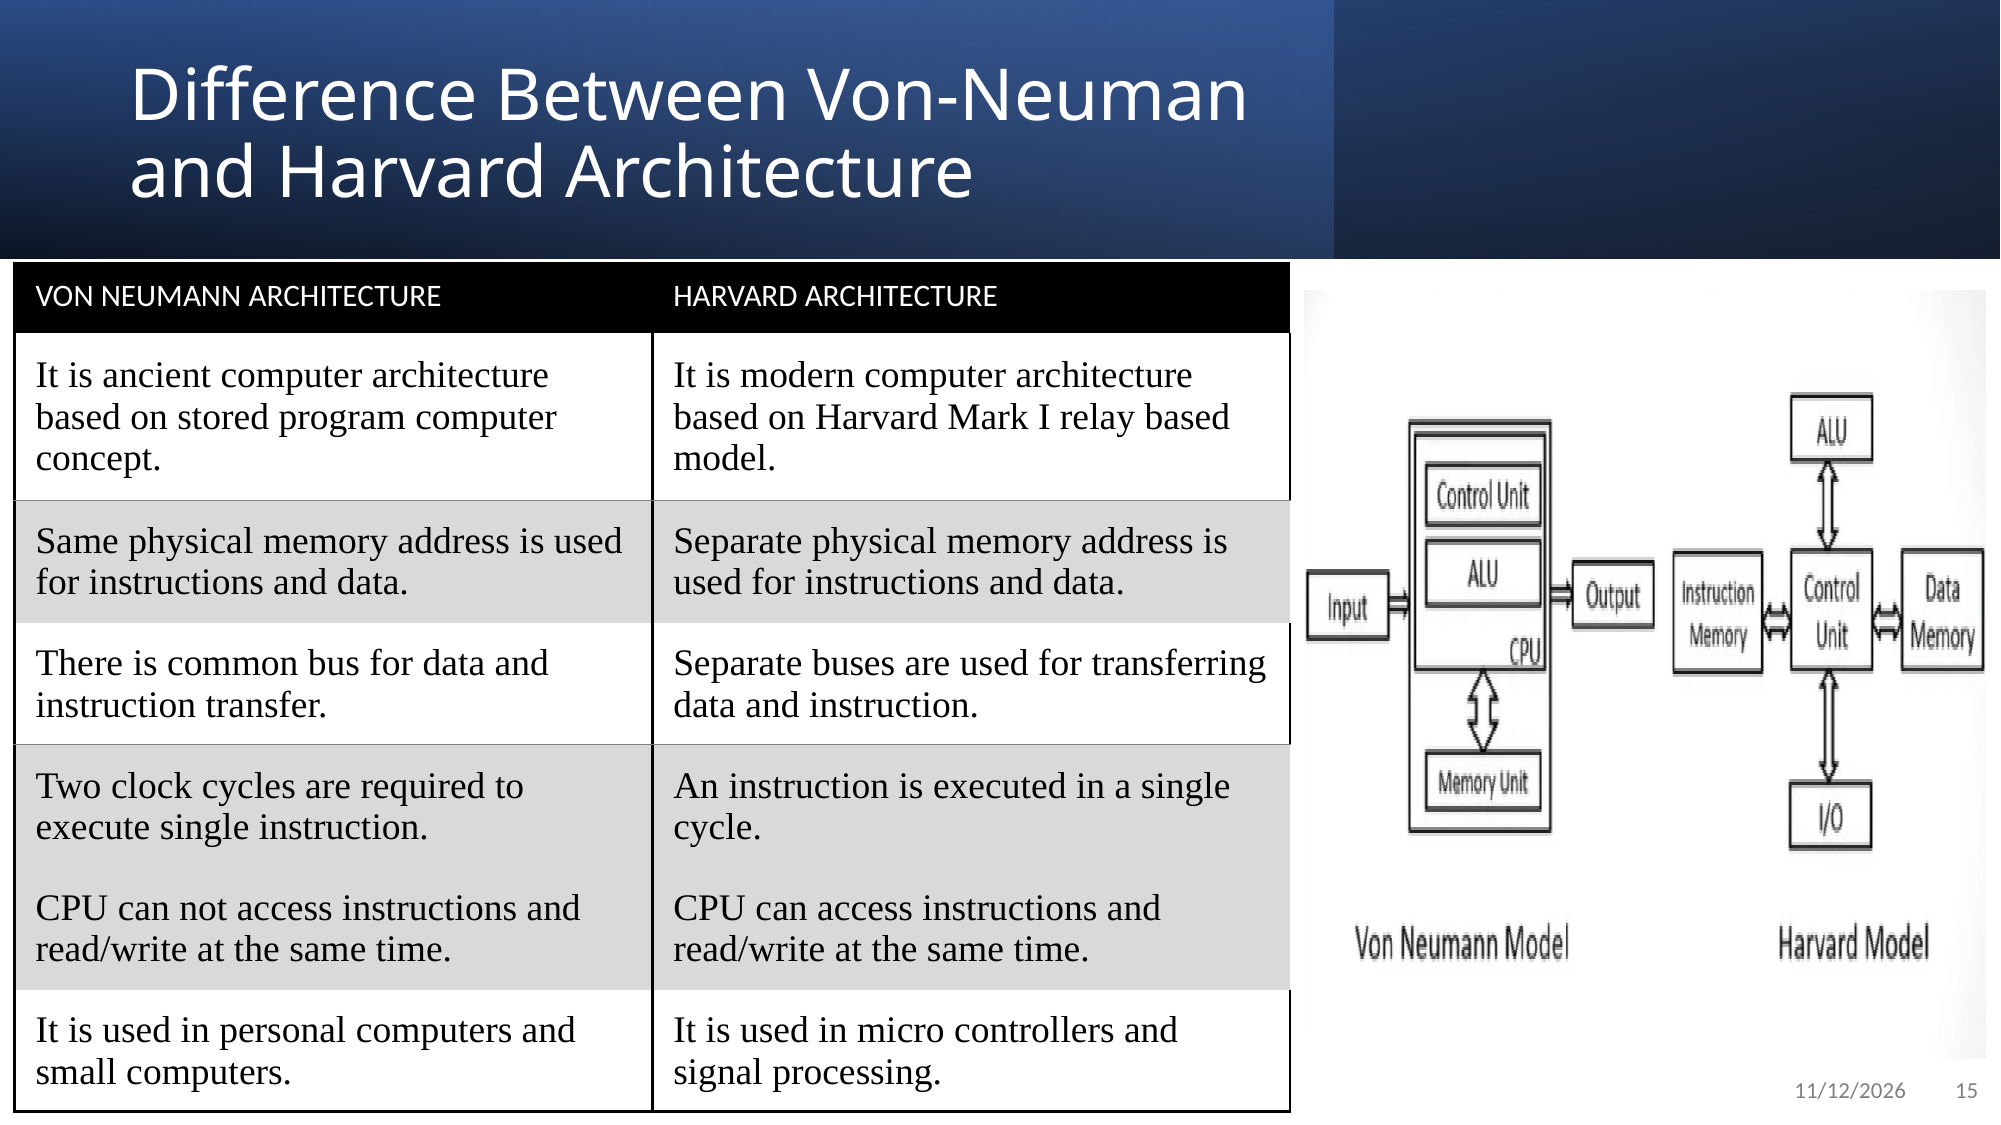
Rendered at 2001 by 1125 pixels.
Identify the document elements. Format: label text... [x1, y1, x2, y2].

table_cell It is used in personal computers and small computers. [16, 990, 651, 1110]
table_cell Separate physical memory address is used for instructions and data. [654, 501, 1290, 623]
table_cell It is used in micro controllers and signal processing. [654, 990, 1289, 1110]
table_cell There is common bus for data and instruction transfer. [16, 623, 651, 744]
table_cell An instruction is executed in a single cycle. [654, 745, 1290, 867]
table_cell It is ancient computer architecture based on stored program computer concept. [16, 333, 651, 500]
table_cell It is modern computer architecture based on Harvard Mark I relay based model. [654, 333, 1289, 500]
table_cell Same physical memory address is used for instructions and data. [16, 501, 651, 623]
text_box [0, 0, 2000, 259]
table_header VON NEUMANN ARCHITECTURE [16, 265, 652, 333]
title Difference Between Von-Neuman and Harvard Architecture [114, 40, 1274, 231]
table_header HARVARD ARCHITECTURE [652, 265, 1290, 333]
table_cell CPU can not access instructions and read/write at the same time. [16, 867, 651, 990]
table_cell Separate buses are used for transferring data and instruction. [654, 623, 1289, 744]
slide_number 15 [1920, 1058, 1994, 1119]
picture [1304, 290, 1986, 1059]
text_box [0, 260, 2000, 1125]
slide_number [1471, 1059, 1920, 1119]
table_cell Two clock cycles are required to execute single instruction. [16, 745, 651, 867]
table_cell CPU can access instructions and read/write at the same time. [654, 867, 1290, 990]
